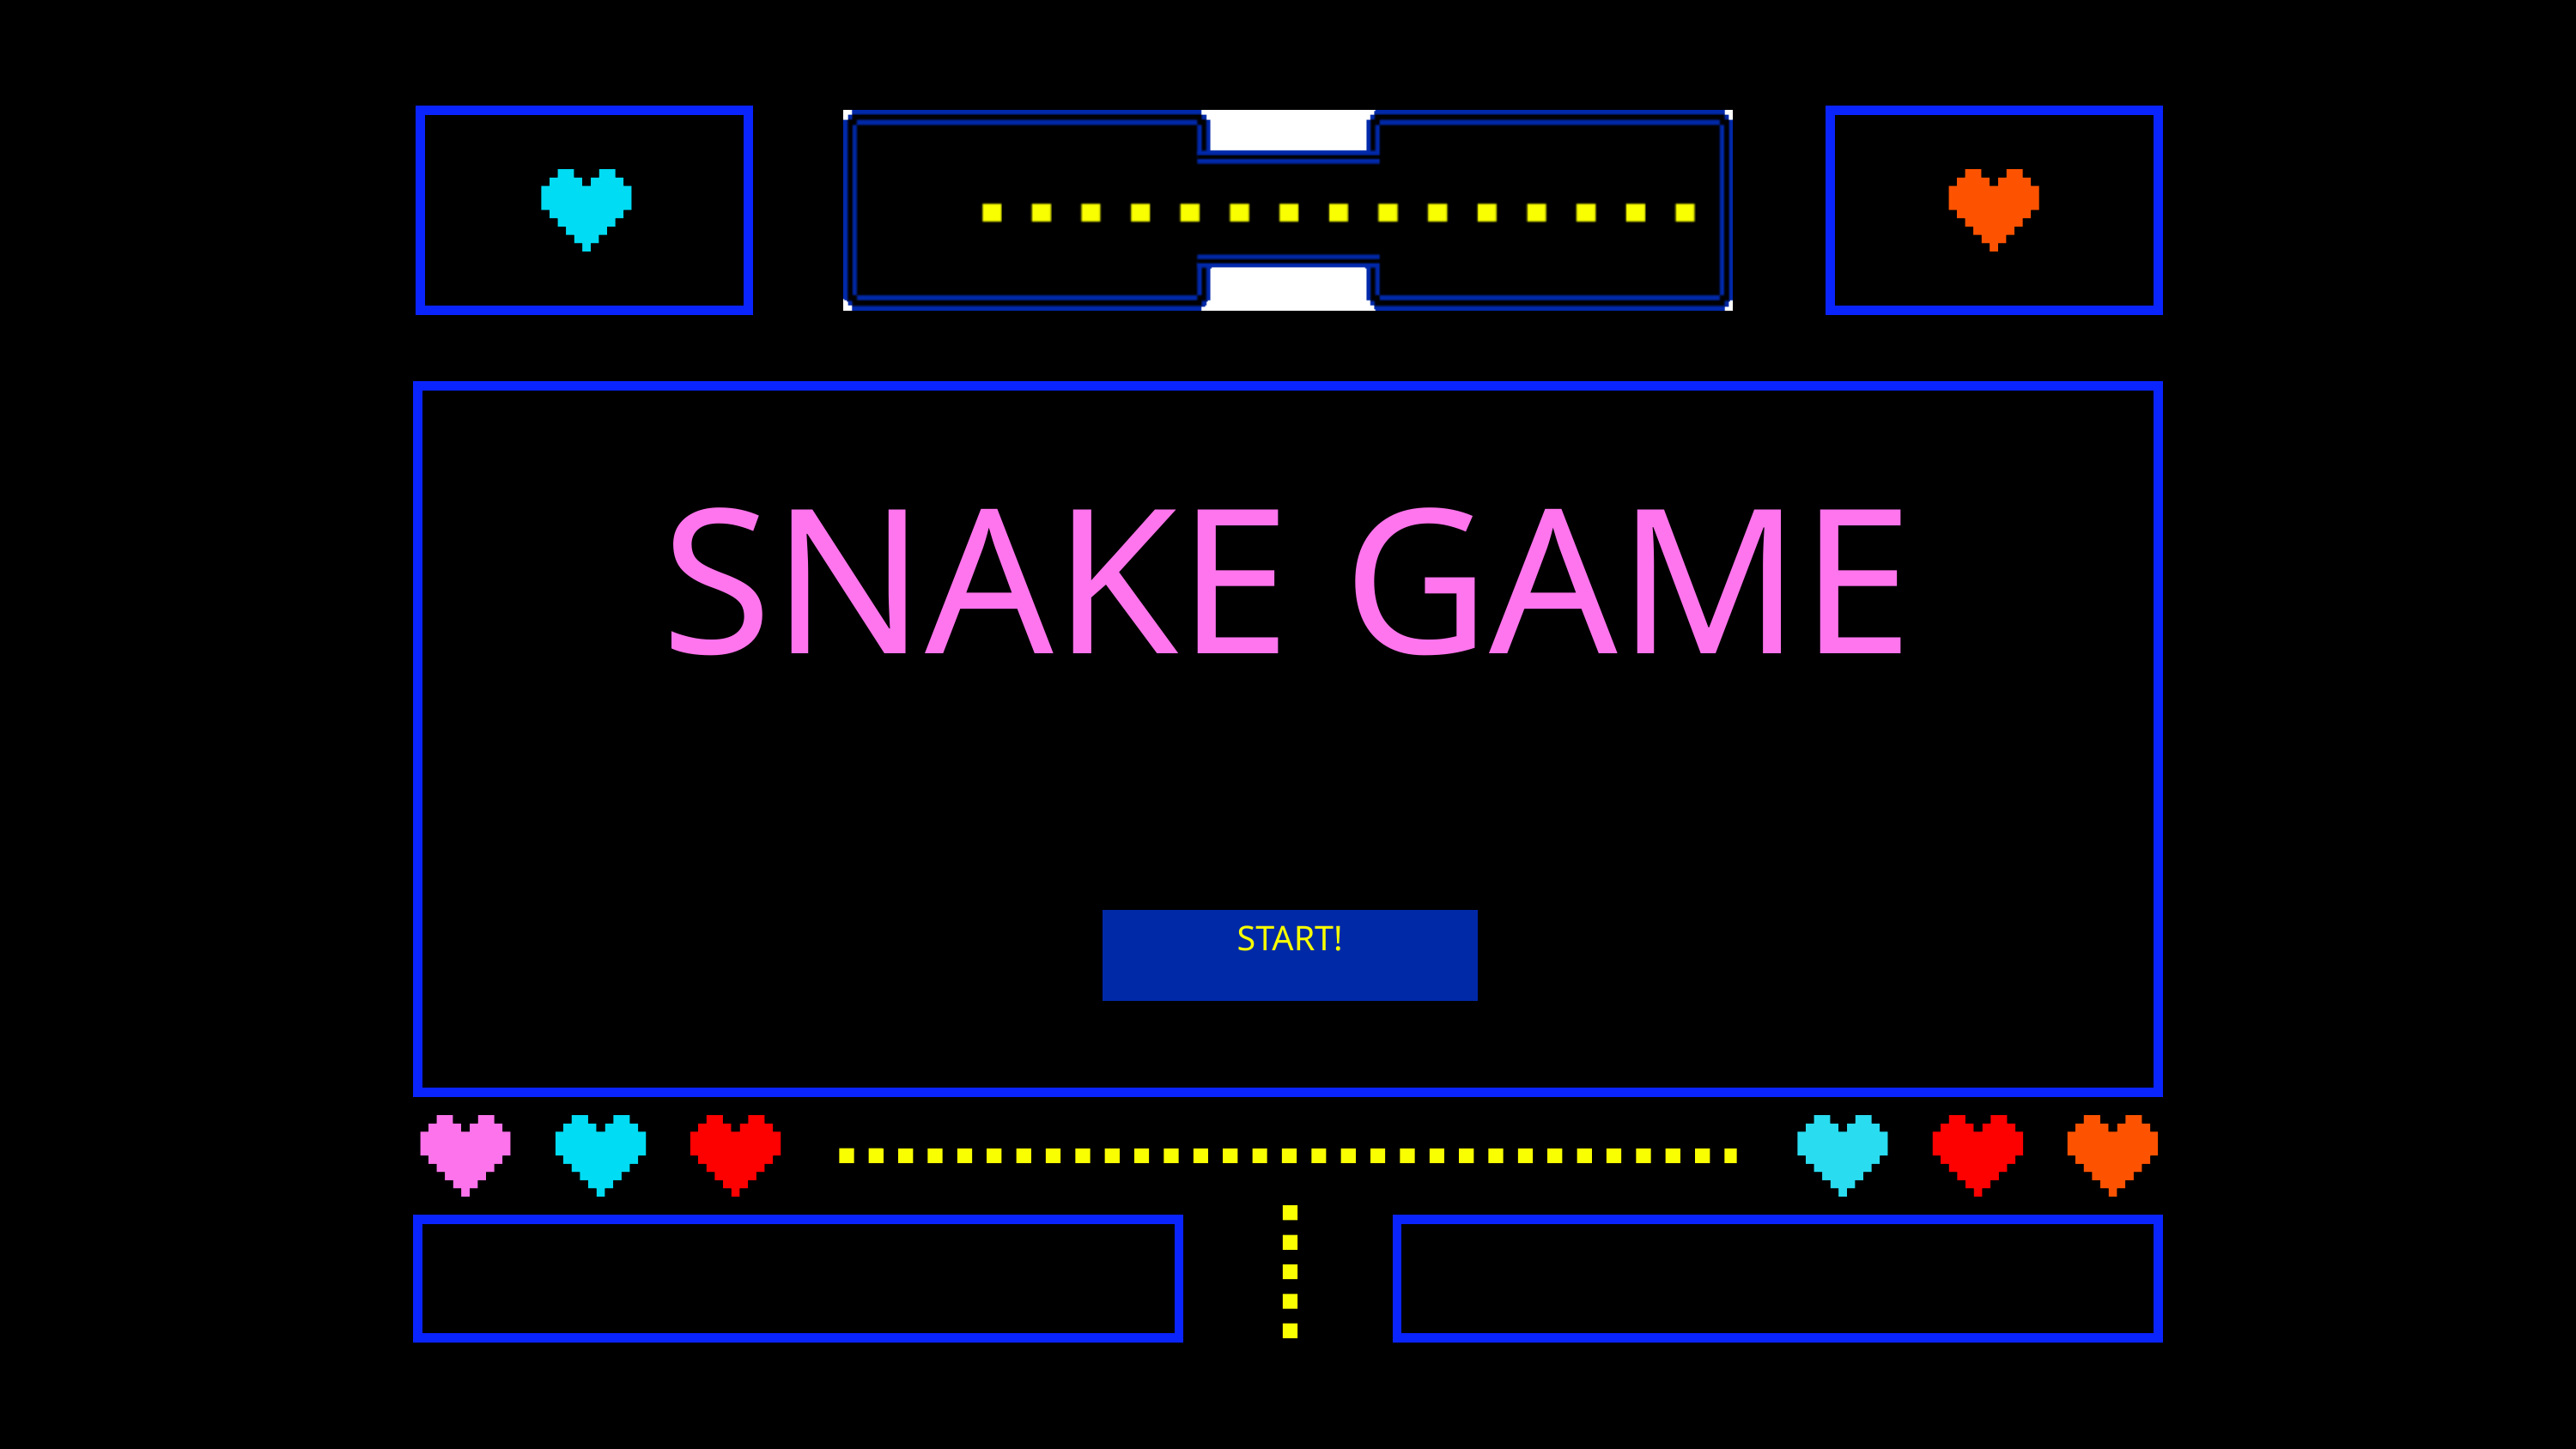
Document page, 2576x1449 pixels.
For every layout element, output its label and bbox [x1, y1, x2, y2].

text_box [555, 1115, 647, 1197]
text_box [1396, 1219, 2159, 1339]
picture [843, 110, 1733, 311]
text_box [1829, 110, 2159, 311]
text_box [420, 1115, 511, 1197]
text_box [1102, 909, 1478, 1002]
text_box [417, 385, 2159, 1093]
text_box [690, 1115, 781, 1197]
text_box [1932, 1115, 2024, 1197]
text_box [417, 1219, 1180, 1339]
text_box [1797, 1115, 1888, 1197]
text_box [2067, 1115, 2159, 1197]
text_box [420, 110, 749, 311]
